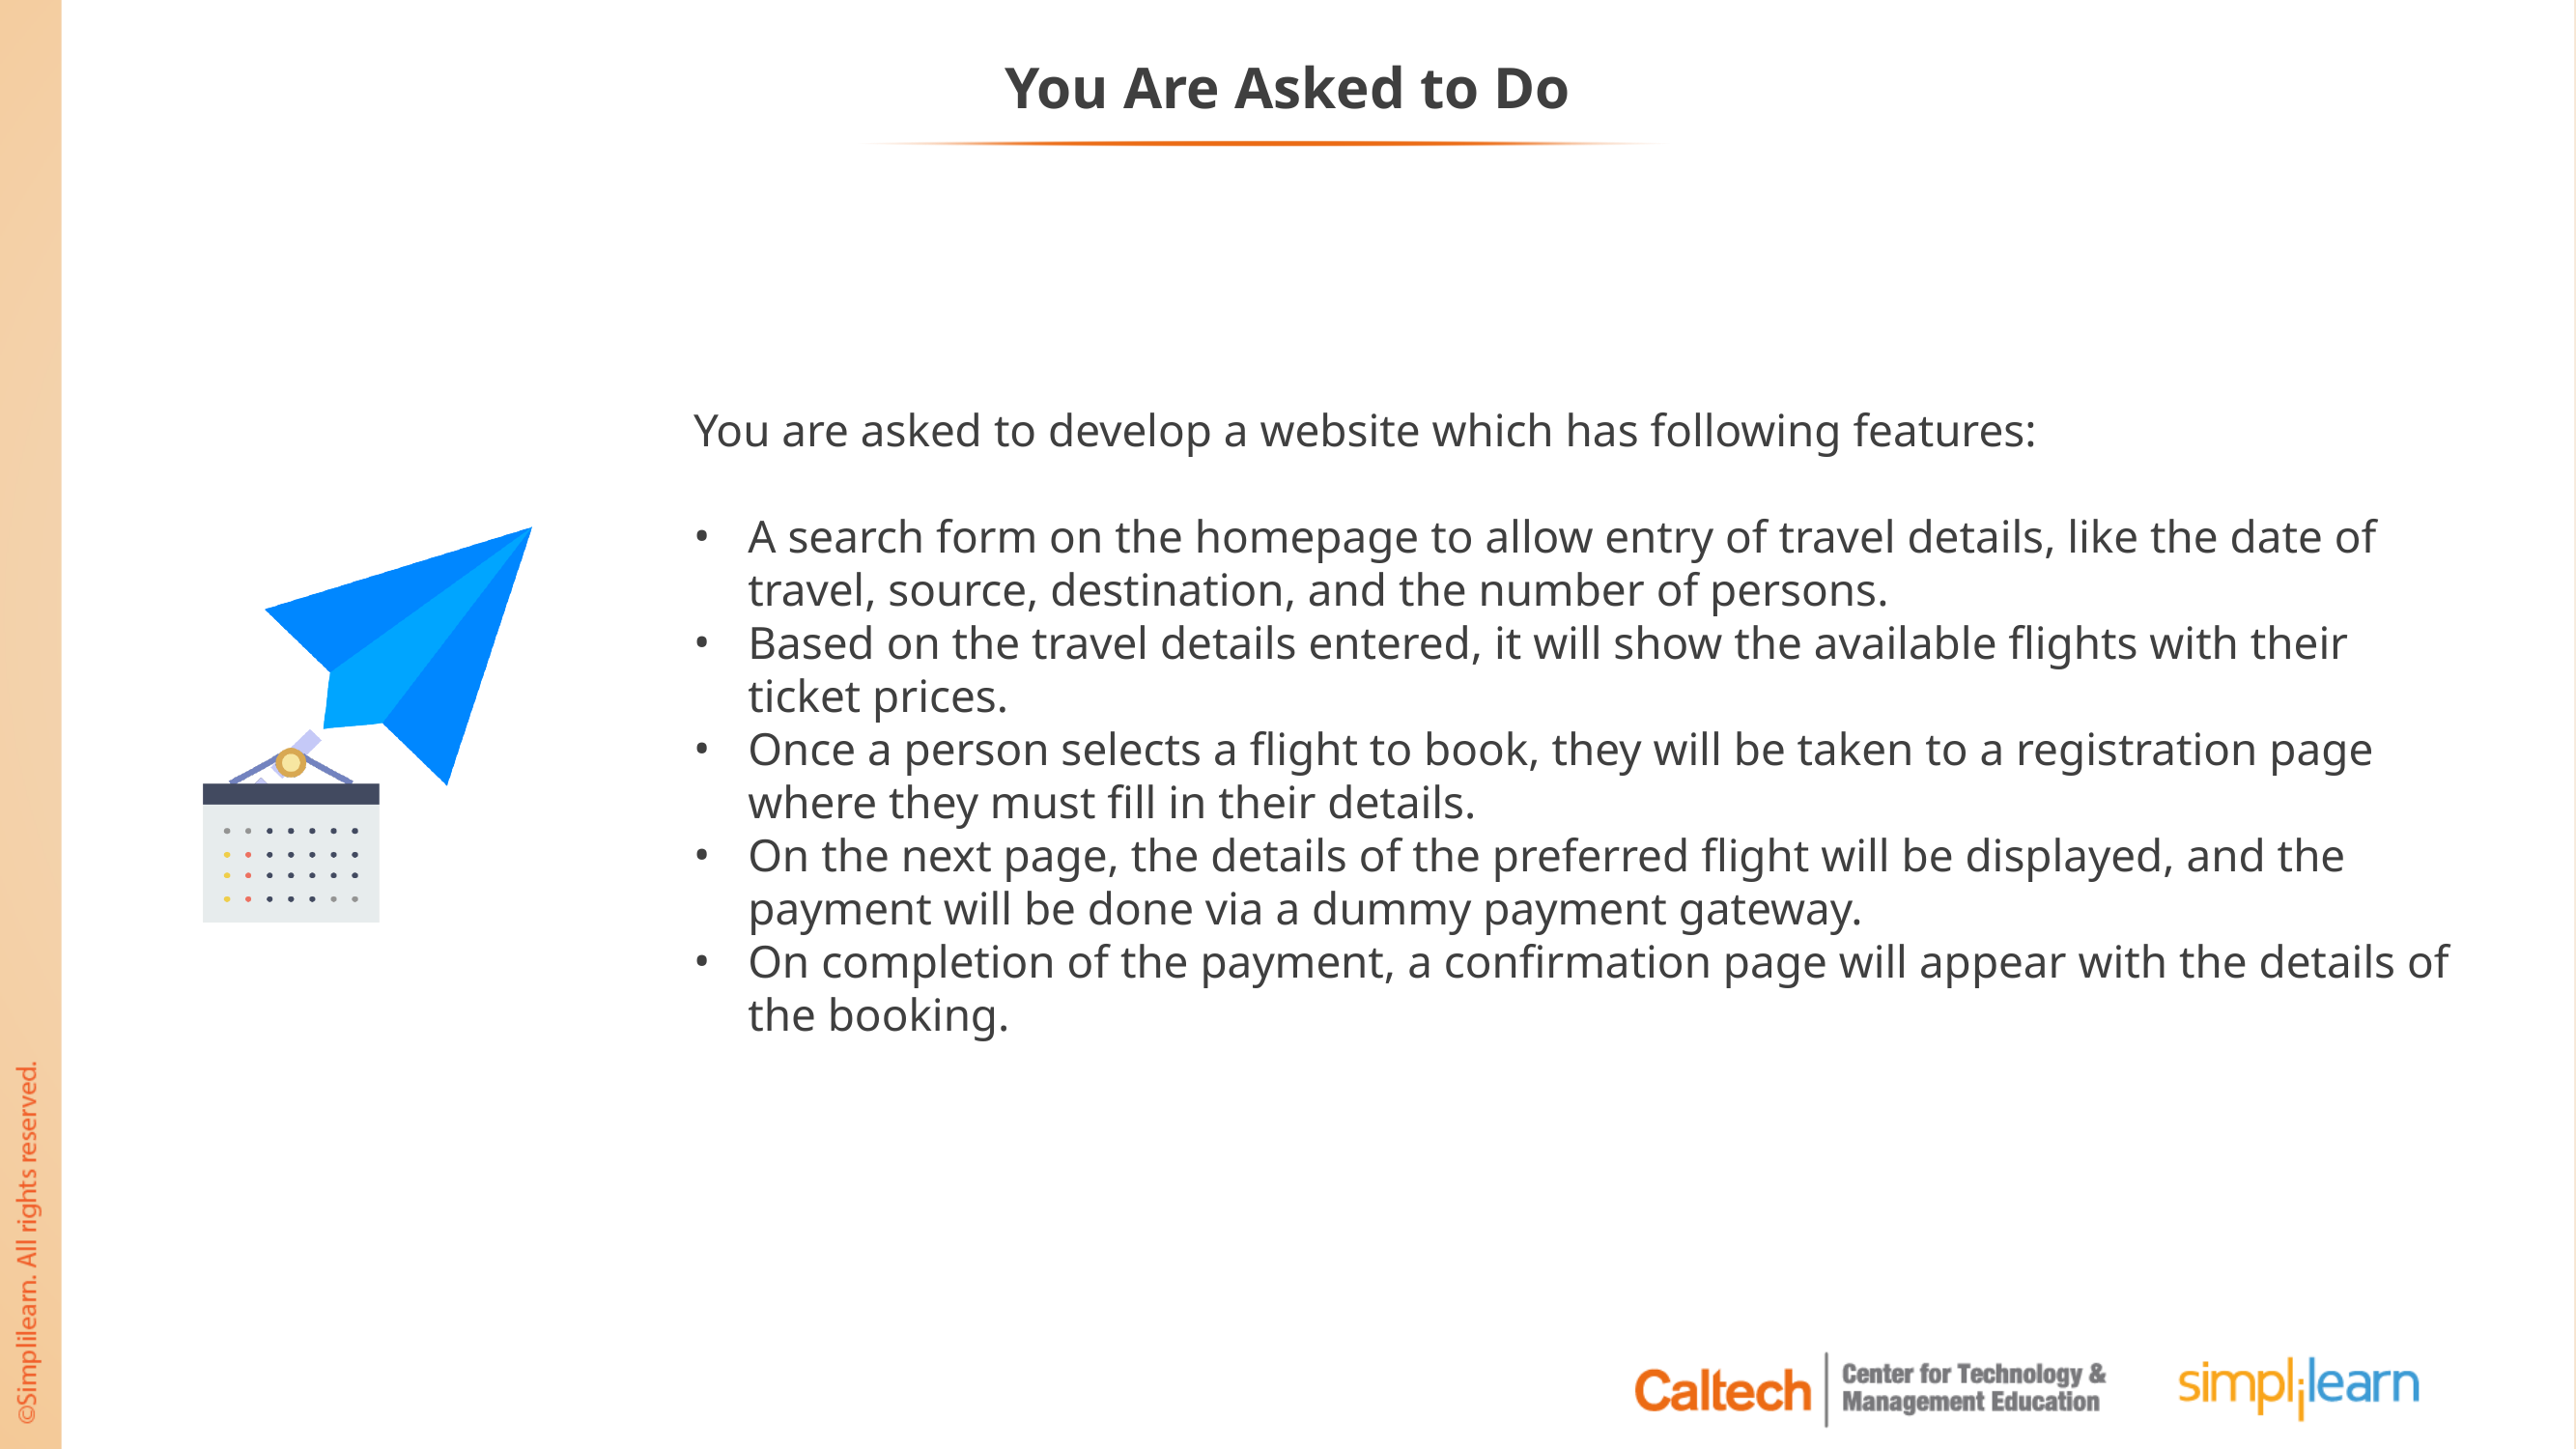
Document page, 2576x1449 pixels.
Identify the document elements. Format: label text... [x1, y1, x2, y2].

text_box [200, 526, 532, 923]
picture [0, 0, 2576, 1449]
title You Are Asked to Do [115, 36, 2460, 146]
text_box You are asked to develop a website which has following features: A search form on the homepage to allow entry of travel details, like the date of travel, source, destination, and the number of persons. Based on the travel details entered, it will show the available flights with their ticket prices. Once a person selects a flight to book, they will be taken to a registration page where they must fill in their details. On the next page, the details of the preferred flight will be displayed, and the payment will be done via a dummy payment gateway. On completion of the payment, a confirmation page will appear with the details of the booking. [679, 395, 2478, 1054]
